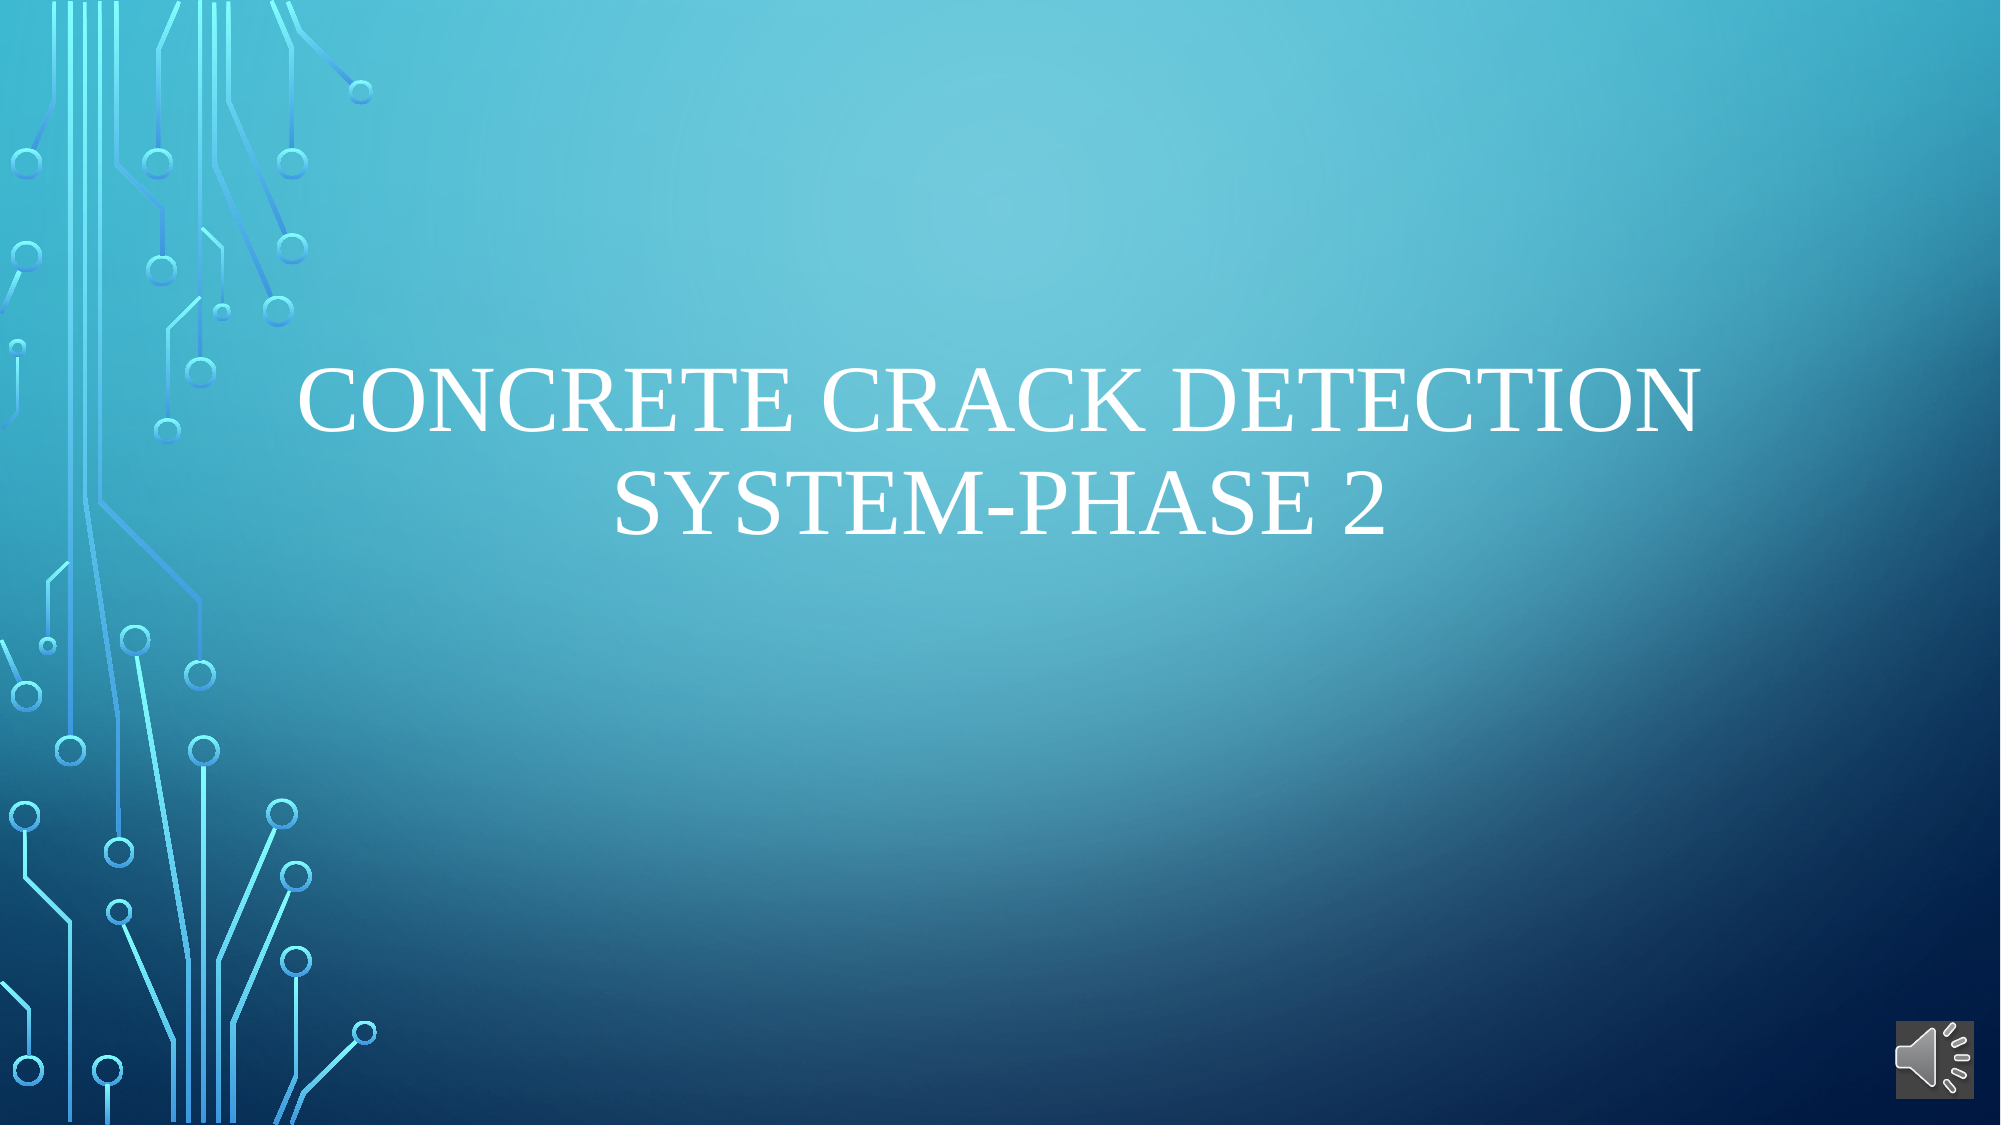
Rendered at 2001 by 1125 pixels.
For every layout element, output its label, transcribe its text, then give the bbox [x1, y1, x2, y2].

title Concrete crack detection system-phase 2 [278, 341, 1722, 563]
picture [1894, 1019, 1976, 1101]
